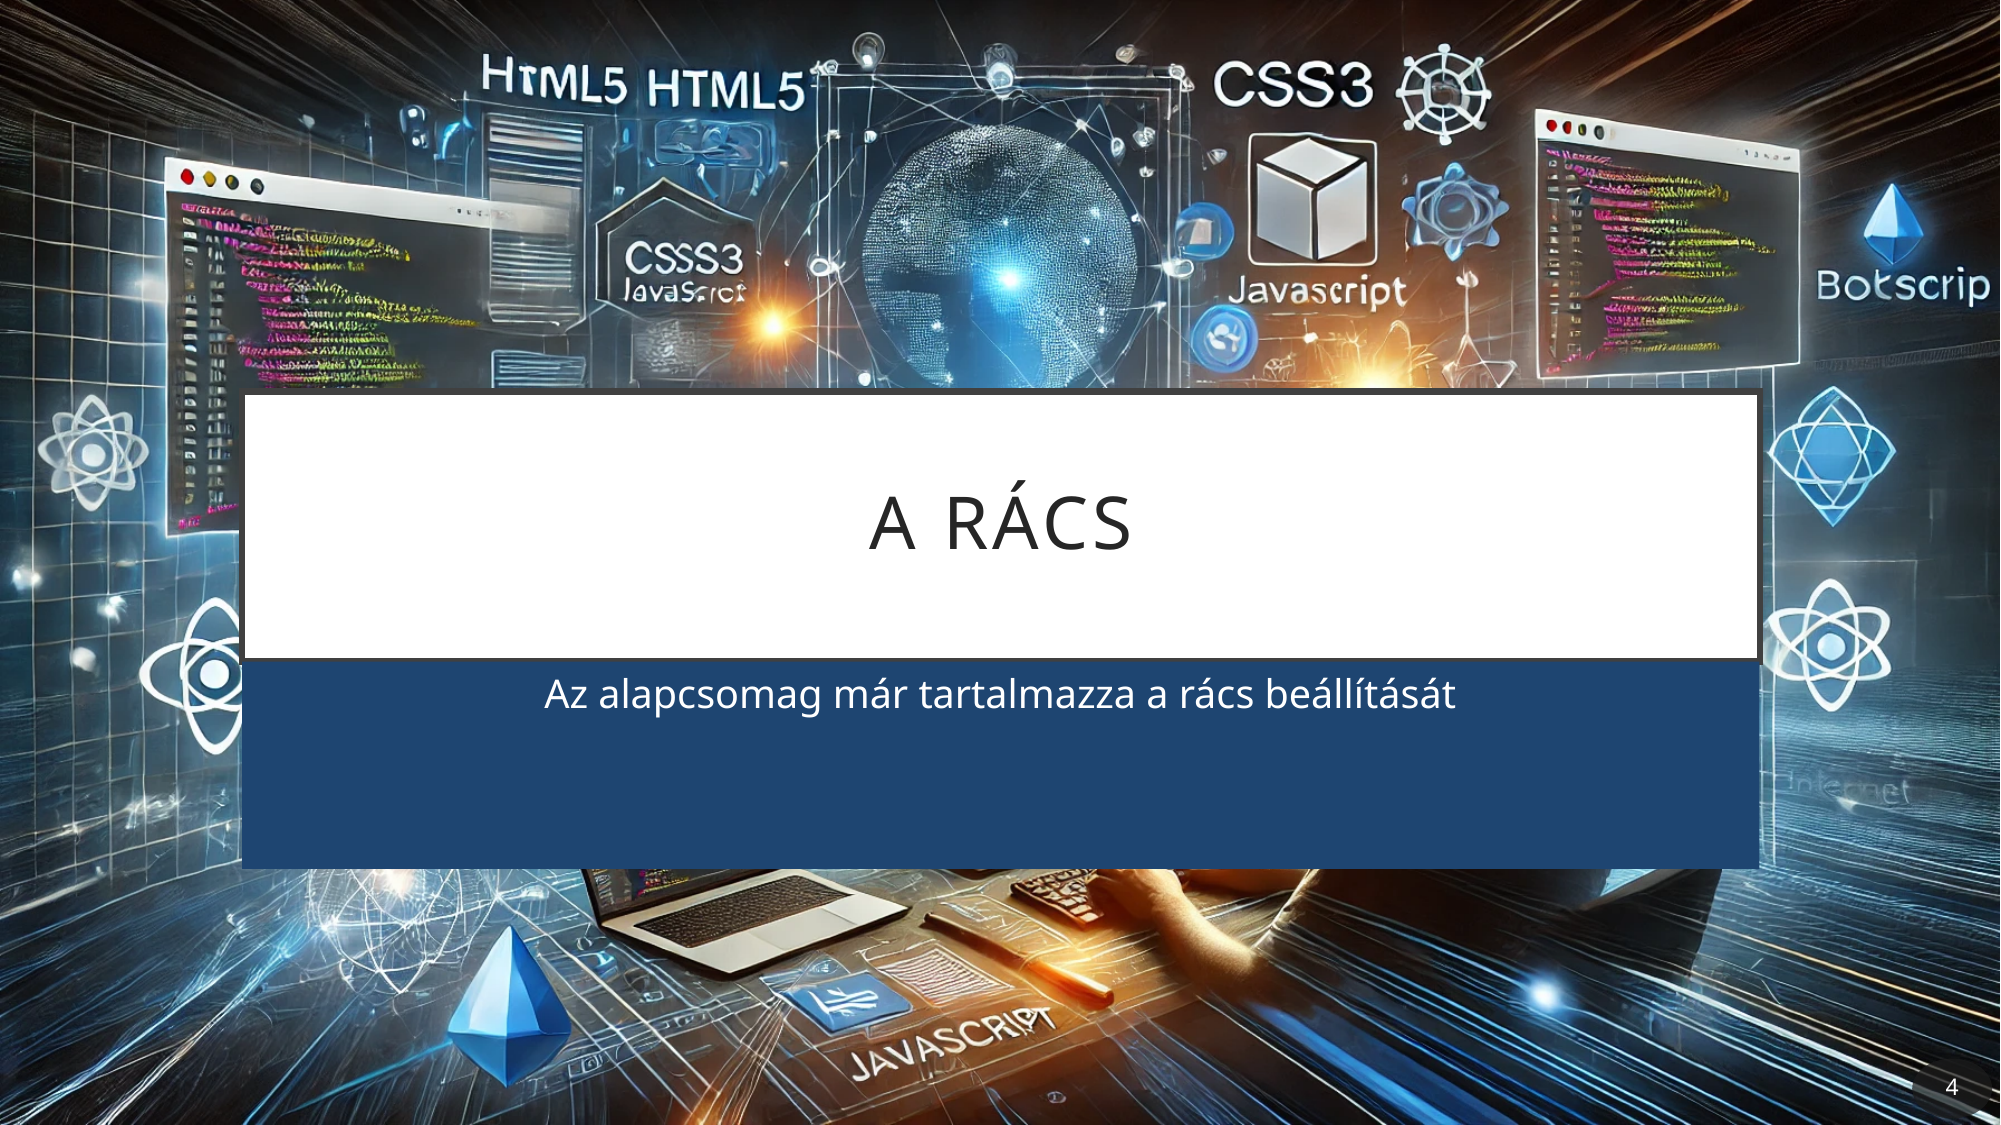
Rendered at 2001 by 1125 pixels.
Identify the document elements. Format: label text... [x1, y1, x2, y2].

list Az alapcsomag már tartalmazza a rács beállítását [242, 661, 1760, 869]
picture [0, 0, 2000, 1125]
slide_number 4 [1912, 1058, 1993, 1119]
title A rács [239, 388, 1763, 665]
